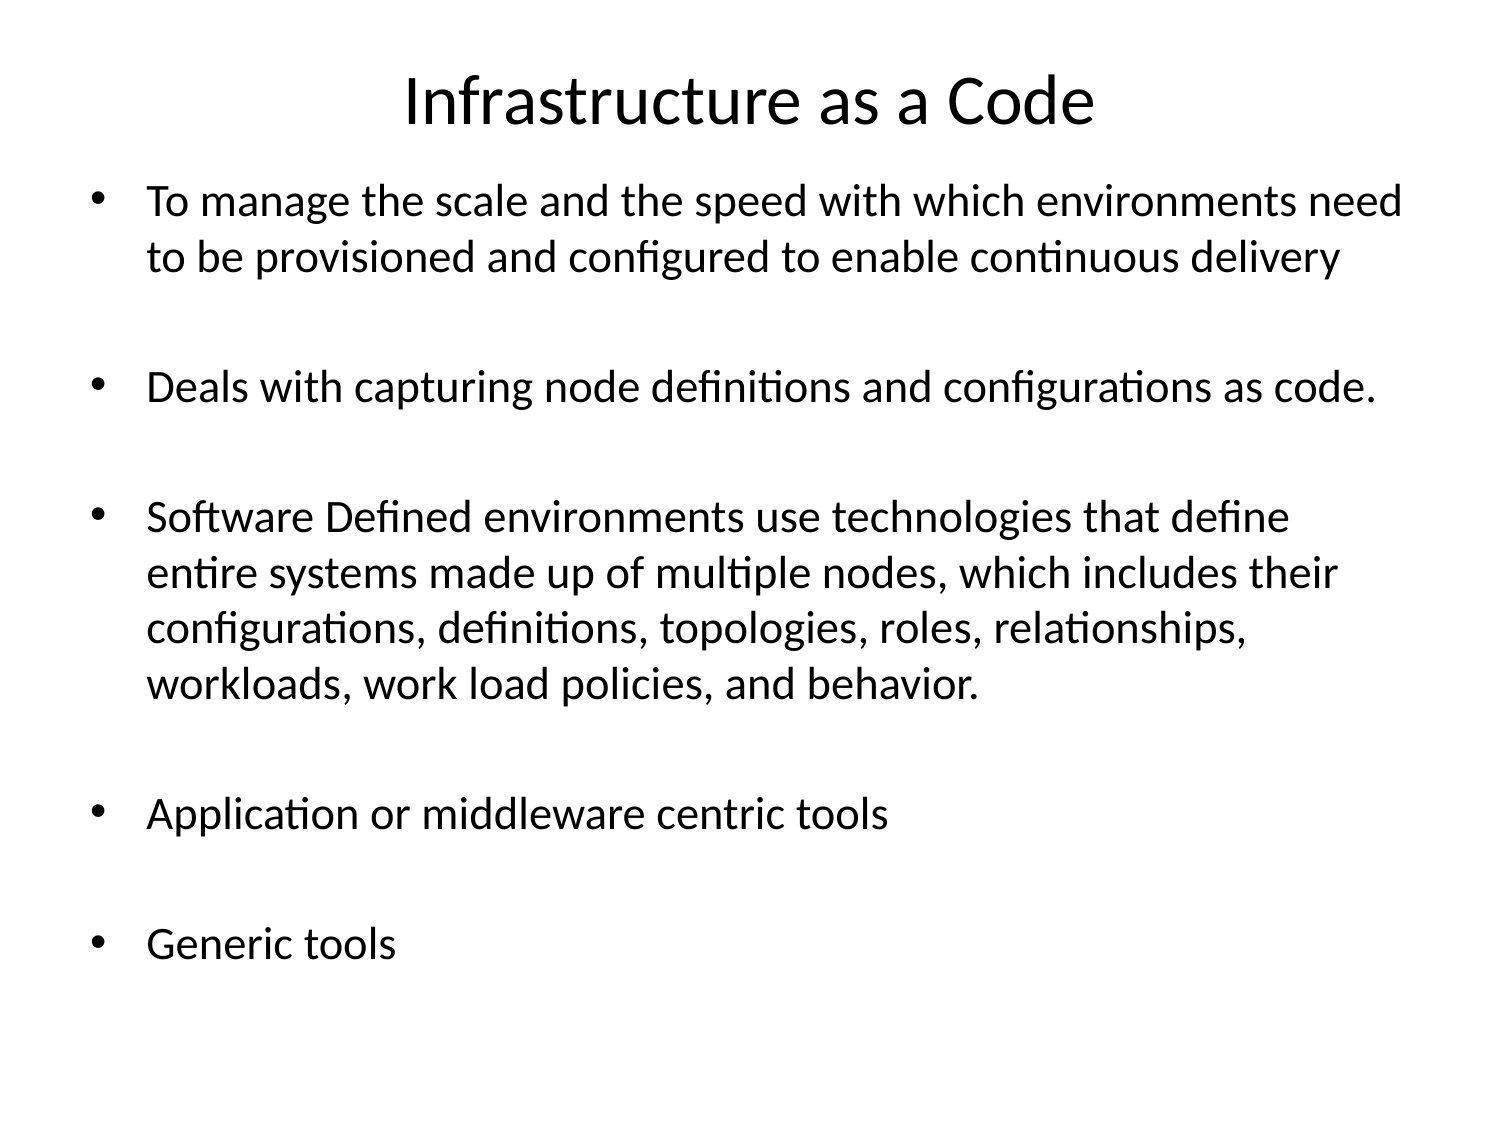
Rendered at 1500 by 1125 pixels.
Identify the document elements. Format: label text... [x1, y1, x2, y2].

title Infrastructure as a Code [75, 45, 1425, 162]
list To manage the scale and the speed with which environments need to be provisioned and configured to enable continuous delivery Deals with capturing node definitions and configurations as code. Software Defined environments use technologies that define entire systems made up of multiple nodes, which includes their configurations, definitions, topologies, roles, relationships, workloads, work load policies, and behavior. Application or middleware centric tools Generic tools [75, 162, 1425, 1005]
